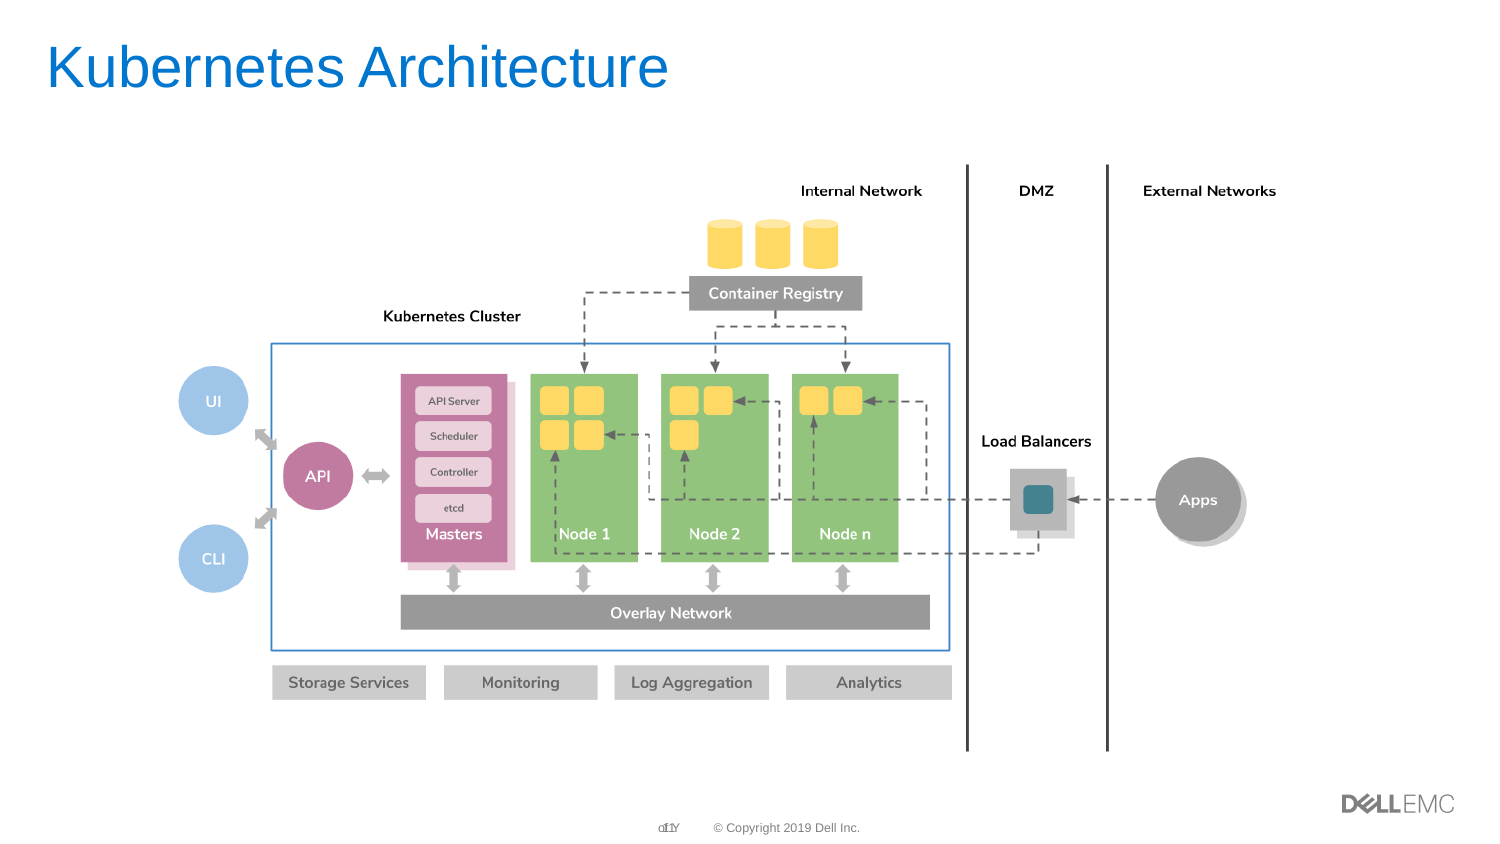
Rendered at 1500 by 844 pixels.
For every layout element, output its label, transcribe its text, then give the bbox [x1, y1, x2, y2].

picture [162, 146, 1300, 761]
title Kubernetes Architecture [46, 37, 1454, 102]
picture [1342, 793, 1454, 814]
